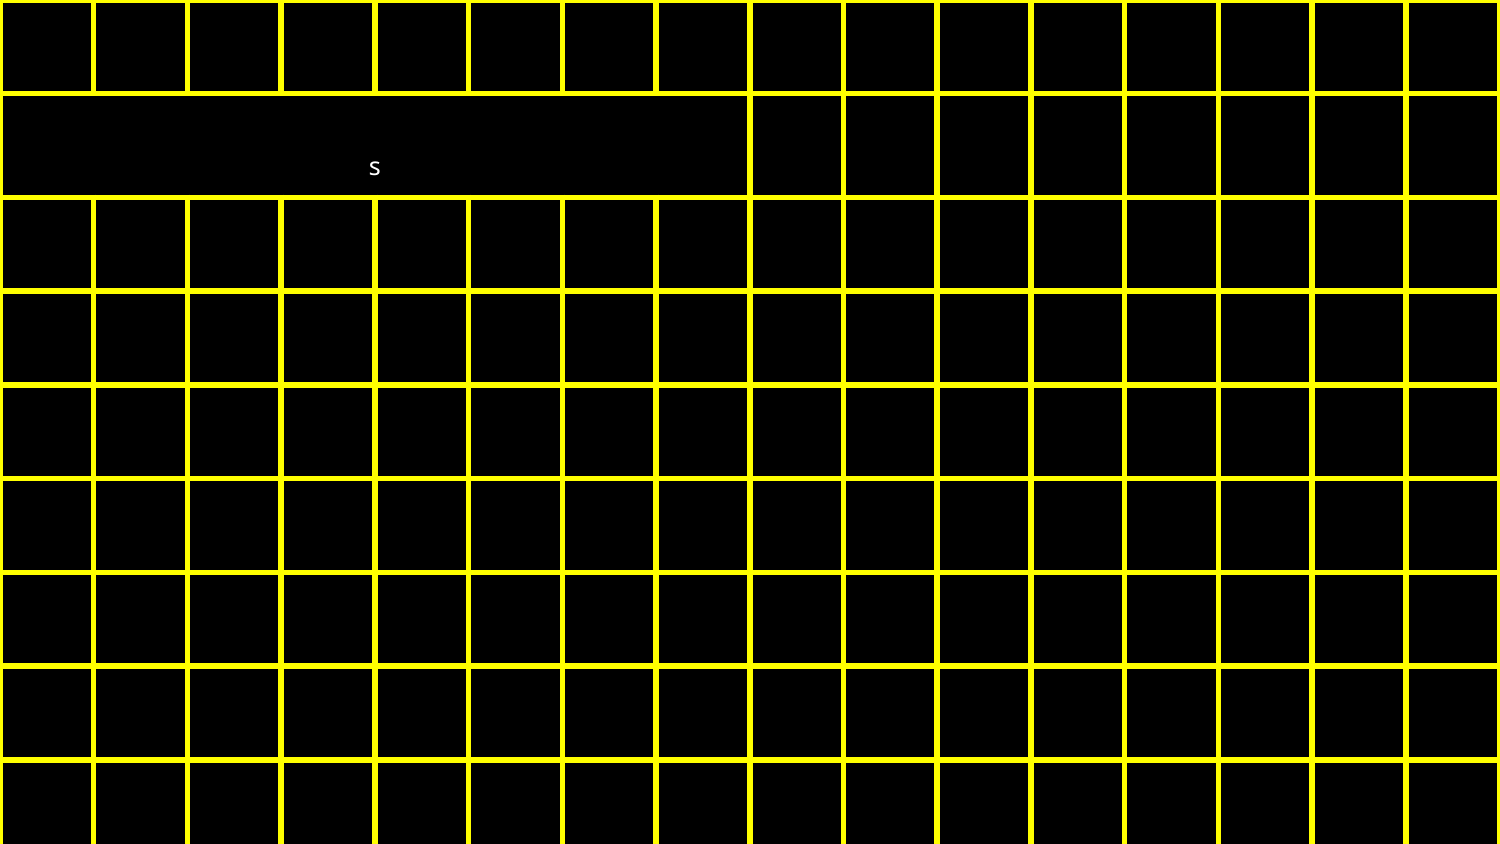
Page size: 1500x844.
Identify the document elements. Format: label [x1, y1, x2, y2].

table_cell [1127, 200, 1216, 288]
table_cell [1315, 481, 1403, 570]
table_cell [1409, 669, 1497, 757]
table_header [565, 3, 653, 91]
table_cell [659, 481, 747, 570]
table_cell [3, 200, 91, 288]
table_cell [1409, 96, 1497, 195]
table_cell [471, 388, 560, 476]
table_cell [96, 294, 185, 382]
table_cell [1315, 294, 1403, 382]
table_cell [96, 388, 185, 476]
table_cell [3, 669, 91, 757]
table_cell [1127, 96, 1216, 195]
table_cell [1034, 763, 1122, 844]
table_cell [1409, 763, 1497, 844]
table_cell [1221, 481, 1309, 570]
table_cell [378, 669, 466, 757]
table_header [1409, 3, 1497, 91]
table_cell [940, 388, 1028, 476]
table_cell [565, 575, 653, 663]
table_cell [1409, 388, 1497, 476]
table_cell [471, 200, 560, 288]
table_header [753, 3, 841, 91]
table_cell [846, 294, 934, 382]
table_cell [565, 481, 653, 570]
table_cell [659, 388, 747, 476]
table_cell [753, 96, 841, 195]
table_cell [284, 481, 372, 570]
table_cell [1221, 200, 1309, 288]
table_cell [1315, 388, 1403, 476]
table_cell [3, 388, 91, 476]
table_cell [1221, 763, 1309, 844]
table_cell [753, 575, 841, 663]
table_header [1034, 3, 1122, 91]
table_cell [471, 481, 560, 570]
table_cell [1127, 669, 1216, 757]
table_cell [940, 575, 1028, 663]
table_cell [1315, 763, 1403, 844]
table_cell [96, 669, 185, 757]
table_cell [659, 575, 747, 663]
table_cell [1315, 575, 1403, 663]
table_cell [1409, 575, 1497, 663]
table_cell [659, 294, 747, 382]
table_cell [190, 200, 278, 288]
table_cell [96, 481, 185, 570]
table_cell [565, 669, 653, 757]
table_cell [96, 575, 185, 663]
table_cell [753, 200, 841, 288]
table_cell [940, 763, 1028, 844]
table_cell [1034, 388, 1122, 476]
table_cell [1409, 294, 1497, 382]
table_header [378, 3, 466, 91]
table_cell [846, 96, 934, 195]
table_cell [471, 669, 560, 757]
table_cell [1127, 763, 1216, 844]
table_cell [846, 200, 934, 288]
table_header [940, 3, 1028, 91]
table_cell [565, 388, 653, 476]
table_cell [190, 294, 278, 382]
table_cell [1034, 200, 1122, 288]
table_cell [378, 763, 466, 844]
table_cell [659, 669, 747, 757]
table_cell [284, 388, 372, 476]
table_cell [753, 294, 841, 382]
table_cell [1315, 669, 1403, 757]
table_cell [565, 763, 653, 844]
table_cell [378, 388, 466, 476]
table_cell [284, 669, 372, 757]
table_cell [1127, 481, 1216, 570]
table_cell [846, 481, 934, 570]
table_cell [565, 200, 653, 288]
table_header [3, 3, 91, 91]
table_cell [3, 763, 91, 844]
table_header [96, 3, 185, 91]
table_cell [753, 388, 841, 476]
table_cell [378, 575, 466, 663]
table_cell [3, 575, 91, 663]
table_cell [3, 96, 747, 195]
table_cell [753, 763, 841, 844]
table_cell [753, 669, 841, 757]
table_header [471, 3, 560, 91]
table_cell [284, 200, 372, 288]
table_cell [96, 200, 185, 288]
table_cell [659, 200, 747, 288]
table_cell [1034, 575, 1122, 663]
table_cell [190, 388, 278, 476]
table_cell [1127, 294, 1216, 382]
table_header [1221, 3, 1309, 91]
table_cell [1127, 575, 1216, 663]
table_cell [190, 575, 278, 663]
table_cell [284, 294, 372, 382]
table_cell [1034, 294, 1122, 382]
table_cell [1221, 96, 1309, 195]
table_cell [940, 481, 1028, 570]
table_cell [940, 96, 1028, 195]
table_cell [846, 763, 934, 844]
table_cell [659, 763, 747, 844]
table_cell [846, 575, 934, 663]
table_cell [284, 575, 372, 663]
table_cell [3, 481, 91, 570]
table_cell [96, 763, 185, 844]
table_header [846, 3, 934, 91]
table_cell [1221, 294, 1309, 382]
table_cell [1034, 96, 1122, 195]
table_cell [1221, 388, 1309, 476]
table_cell [846, 388, 934, 476]
table_header [1127, 3, 1216, 91]
table_header [284, 3, 372, 91]
table_cell [471, 294, 560, 382]
table_header [659, 3, 747, 91]
table_cell [565, 294, 653, 382]
table_cell [471, 763, 560, 844]
table_cell [284, 763, 372, 844]
table_cell [1221, 669, 1309, 757]
table_cell [1127, 388, 1216, 476]
table_cell [940, 294, 1028, 382]
table_cell [1315, 96, 1403, 195]
table_header [1315, 3, 1403, 91]
table_cell [378, 200, 466, 288]
table_cell [1034, 481, 1122, 570]
table_cell [846, 669, 934, 757]
table_cell [190, 763, 278, 844]
table_cell [190, 481, 278, 570]
table_cell [1315, 200, 1403, 288]
table_cell [1221, 575, 1309, 663]
table_cell [1034, 669, 1122, 757]
table_cell [753, 481, 841, 570]
table_cell [471, 575, 560, 663]
table_cell [378, 481, 466, 570]
table_cell [1409, 200, 1497, 288]
table_header [190, 3, 278, 91]
table_cell [378, 294, 466, 382]
table_cell [3, 294, 91, 382]
table_cell [190, 669, 278, 757]
table_cell [1409, 481, 1497, 570]
table_cell [940, 669, 1028, 757]
table_cell [940, 200, 1028, 288]
